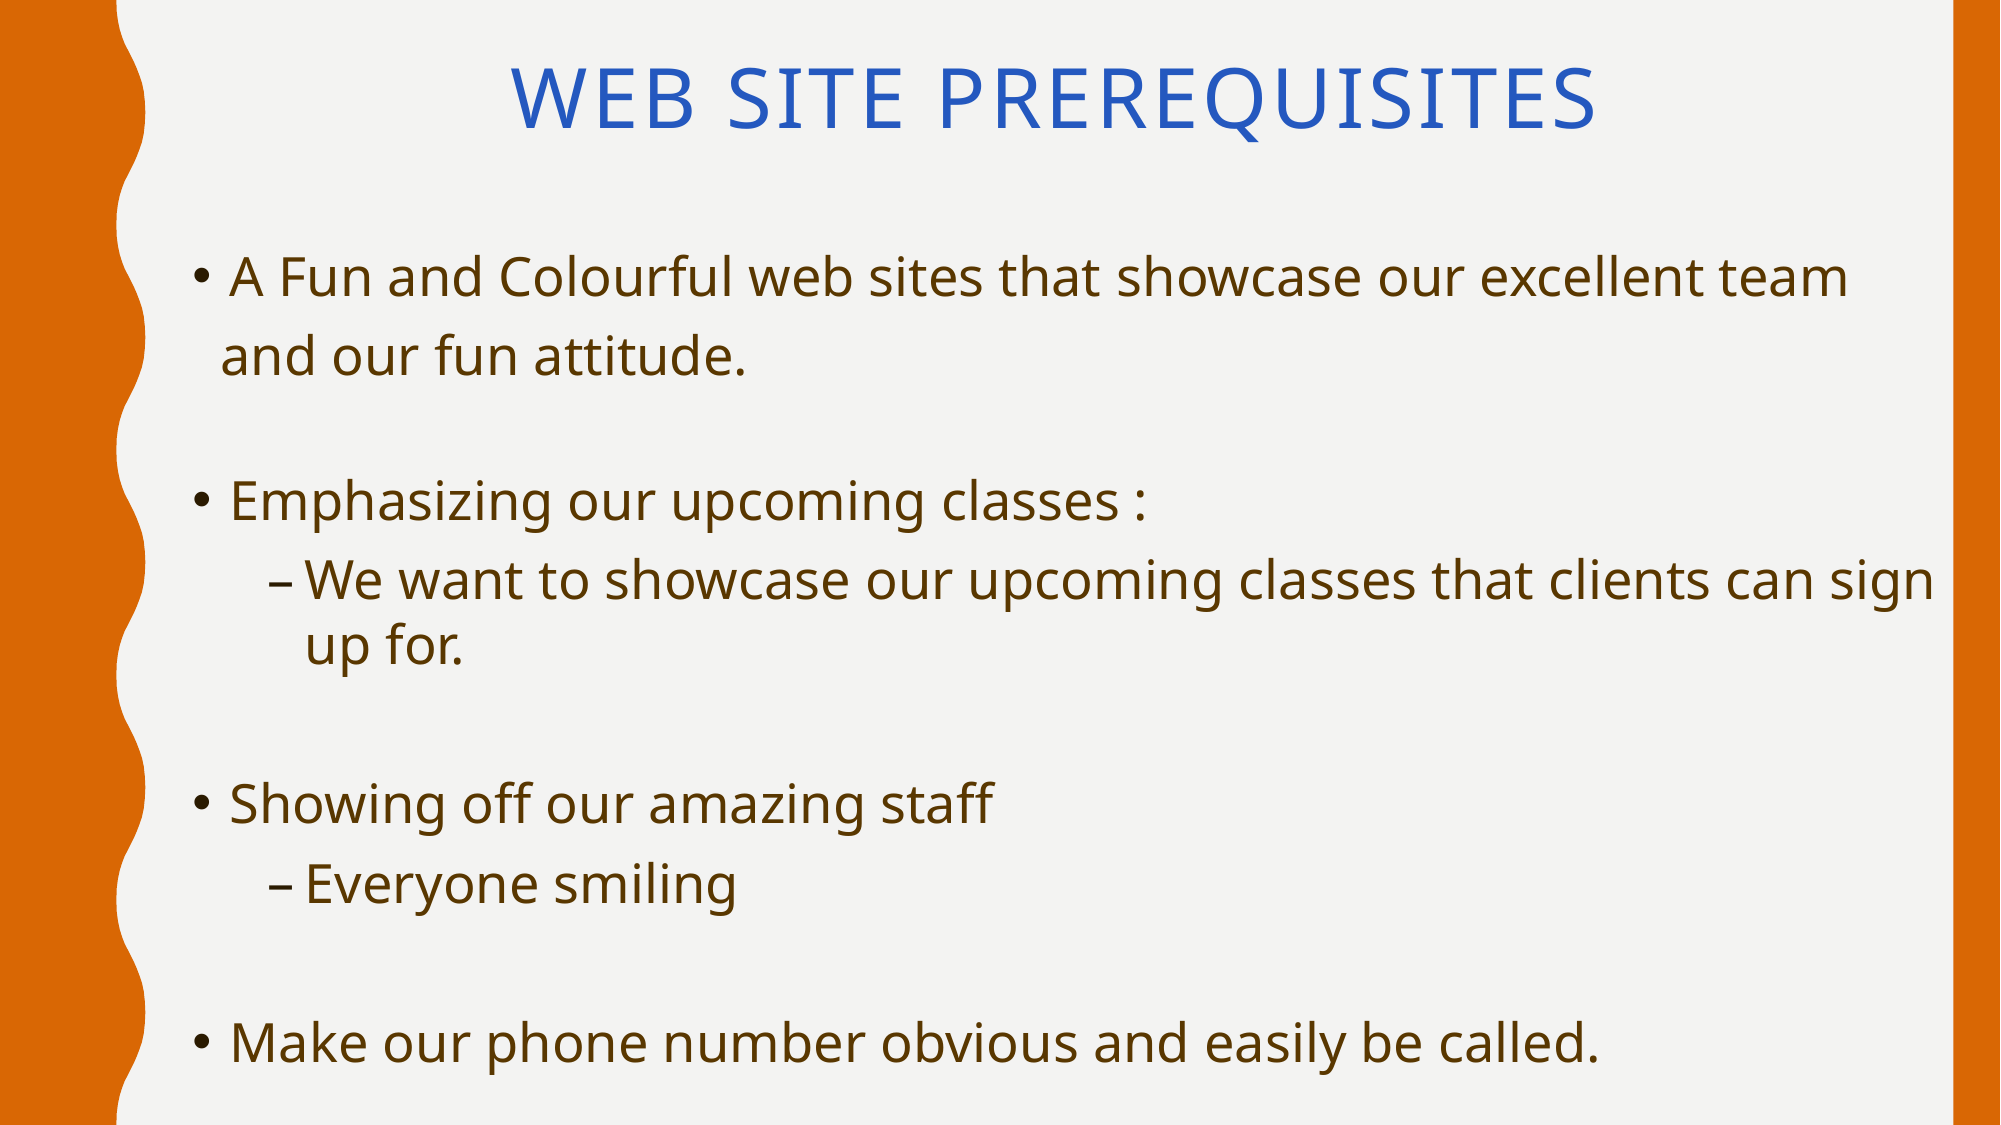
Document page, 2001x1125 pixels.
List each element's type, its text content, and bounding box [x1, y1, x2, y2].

title Web site prerequisites [161, 48, 1948, 166]
list A Fun and Colourful web sites that showcase our excellent team and our fun attitude. Emphasizing our upcoming classes : We want to showcase our upcoming classes that clients can sign up for. Showing oﬀ our amazing staﬀ Everyone smiling Make our phone number obvious and easily be called. [177, 234, 1964, 1031]
